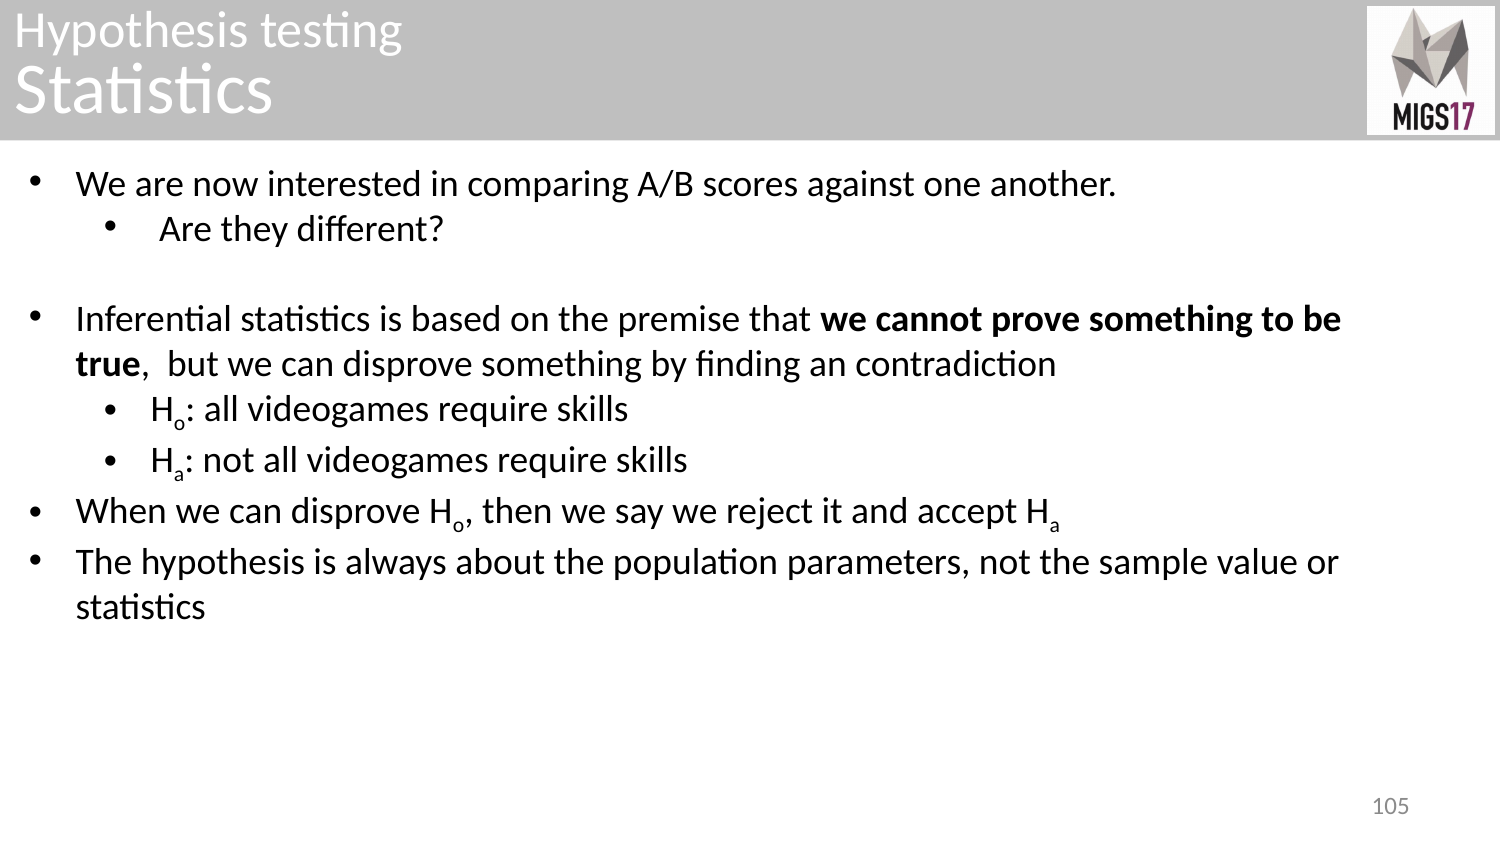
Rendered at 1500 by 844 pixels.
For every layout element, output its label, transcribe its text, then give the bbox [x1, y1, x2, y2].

slide_number 105 [1074, 782, 1425, 827]
picture [1367, 6, 1496, 135]
text_box We are now interested in comparing A/B scores against one another. Are they different? Inferential statistics is based on the premise that we cannot prove something to be true, but we can disprove something by finding an contradiction Ho: all videogames require skills Ha: not all videogames require skills When we can disprove Ho, then we say we reject it and accept Ha The hypothesis is always about the population parameters, not the sample value or statistics [13, 151, 1425, 680]
text_box Hypothesis testing Statistics [0, 0, 1500, 141]
